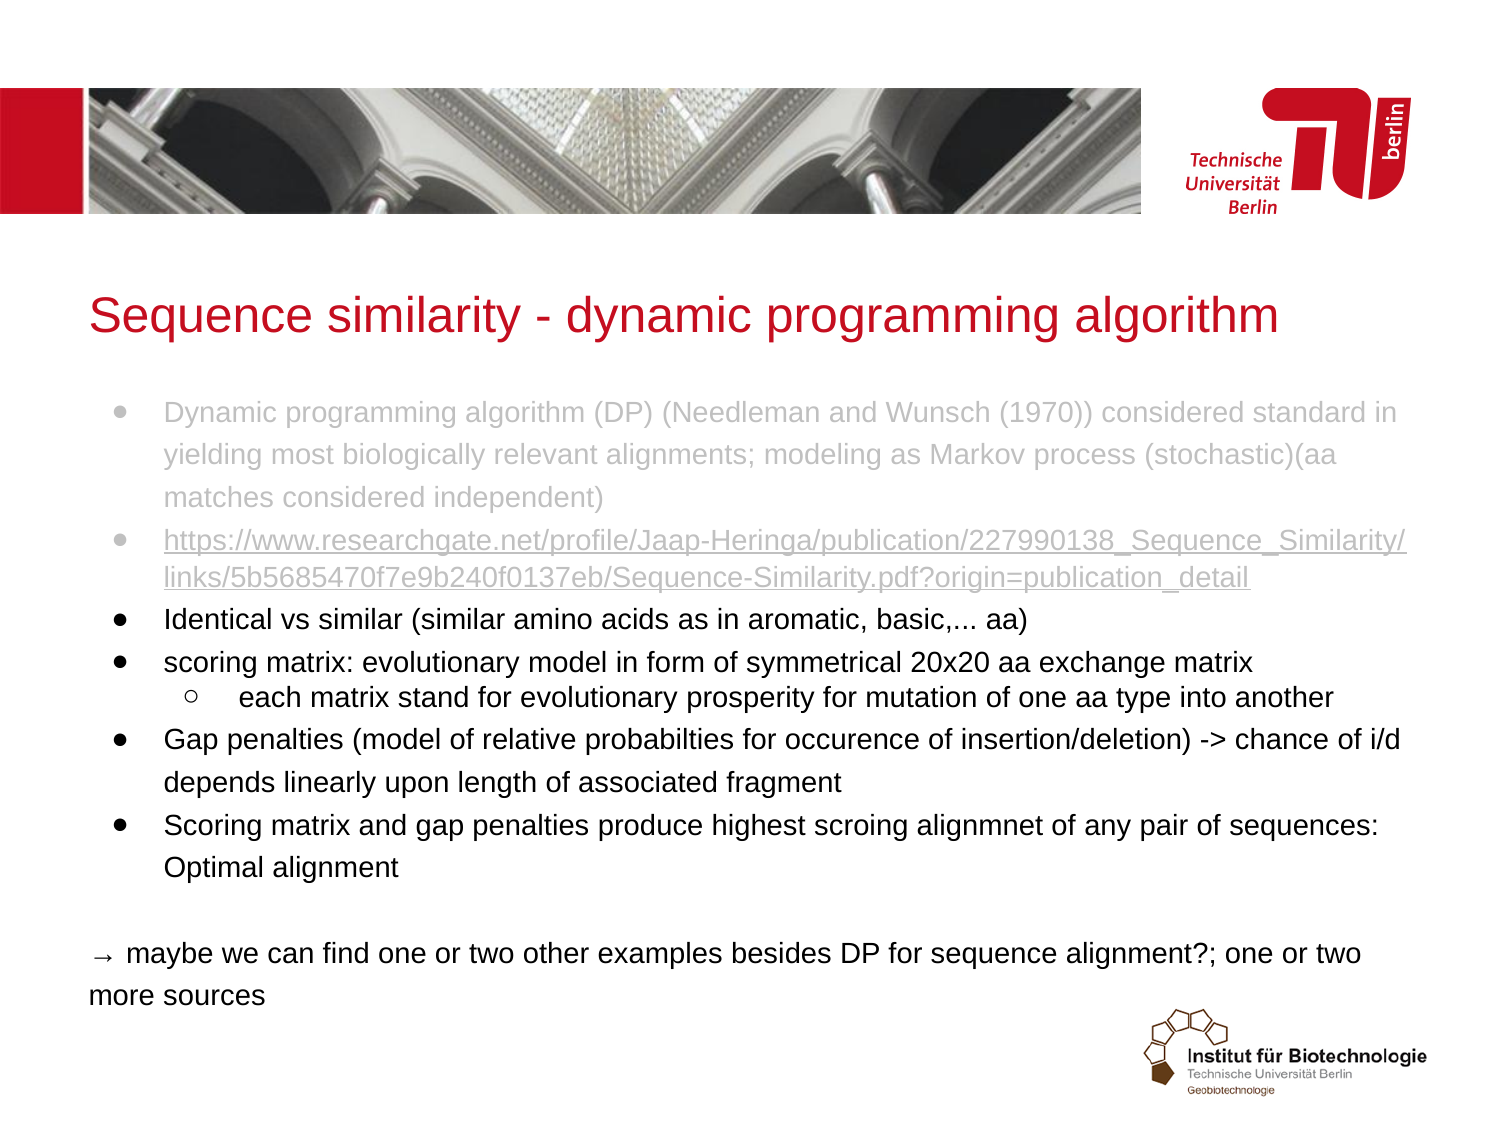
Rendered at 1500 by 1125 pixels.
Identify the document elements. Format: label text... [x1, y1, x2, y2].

picture [1186, 88, 1411, 154]
title Sequence similarity - dynamic programming algorithm [88, 154, 1411, 343]
picture [0, 88, 1141, 214]
picture [1137, 1003, 1437, 1102]
list Dynamic programming algorithm (DP) (Needleman and Wunsch (1970)) considered standard in yielding most biologically relevant alignments; modeling as Markov process (stochastic)(aa matches considered independent) https://www.researchgate.net/profile/Jaap-Heringa/publication/227990138_Sequence_Similarity/links/5b5685470f7e9b240f0137eb/Sequence-Similarity.pdf?origin=publication_detail Identical vs similar (similar amino acids as in aromatic, basic,... aa) scoring matrix: evolutionary model in form of symmetrical 20x20 aa exchange matrix each matrix stand for evolutionary prosperity for mutation of one aa type into another Gap penalties (model of relative probabilties for occurence of insertion/deletion) -> chance of i/d depends linearly upon length of associated fragment Scoring matrix and gap penalties produce highest scroing alignmnet of any pair of sequences: Optimal alignment → maybe we can find one or two other examples besides DP for sequence alignment?; one or two more sources [88, 385, 1411, 983]
